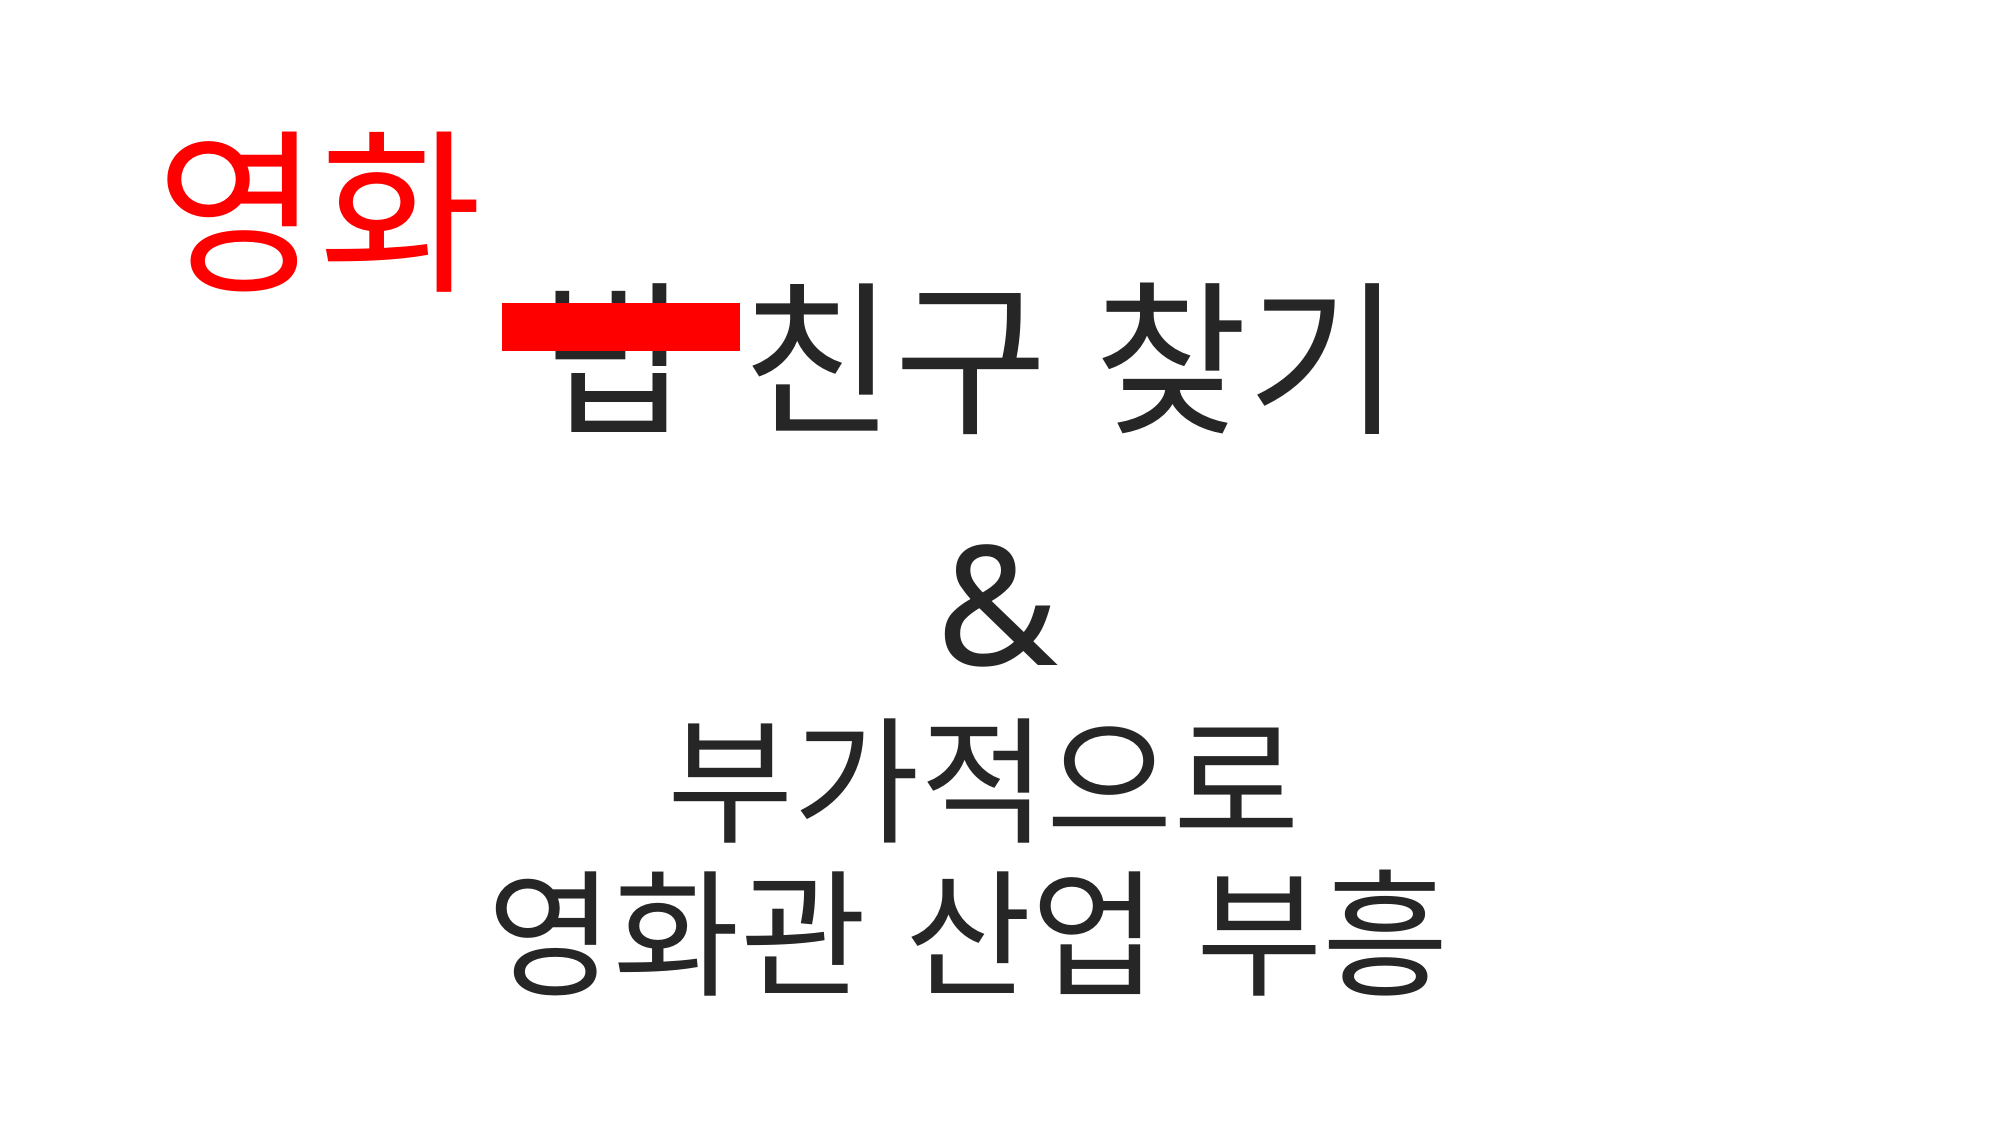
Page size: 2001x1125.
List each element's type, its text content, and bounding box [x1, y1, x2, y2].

text_box 영화 [142, 93, 527, 321]
text_box [502, 303, 740, 351]
text_box 부가적으로 [652, 687, 1348, 868]
text_box 영화관 산업 부흥 [472, 840, 1528, 1021]
text_box 밥 친구 찾기 [526, 247, 1474, 463]
text_box & [922, 491, 1078, 687]
